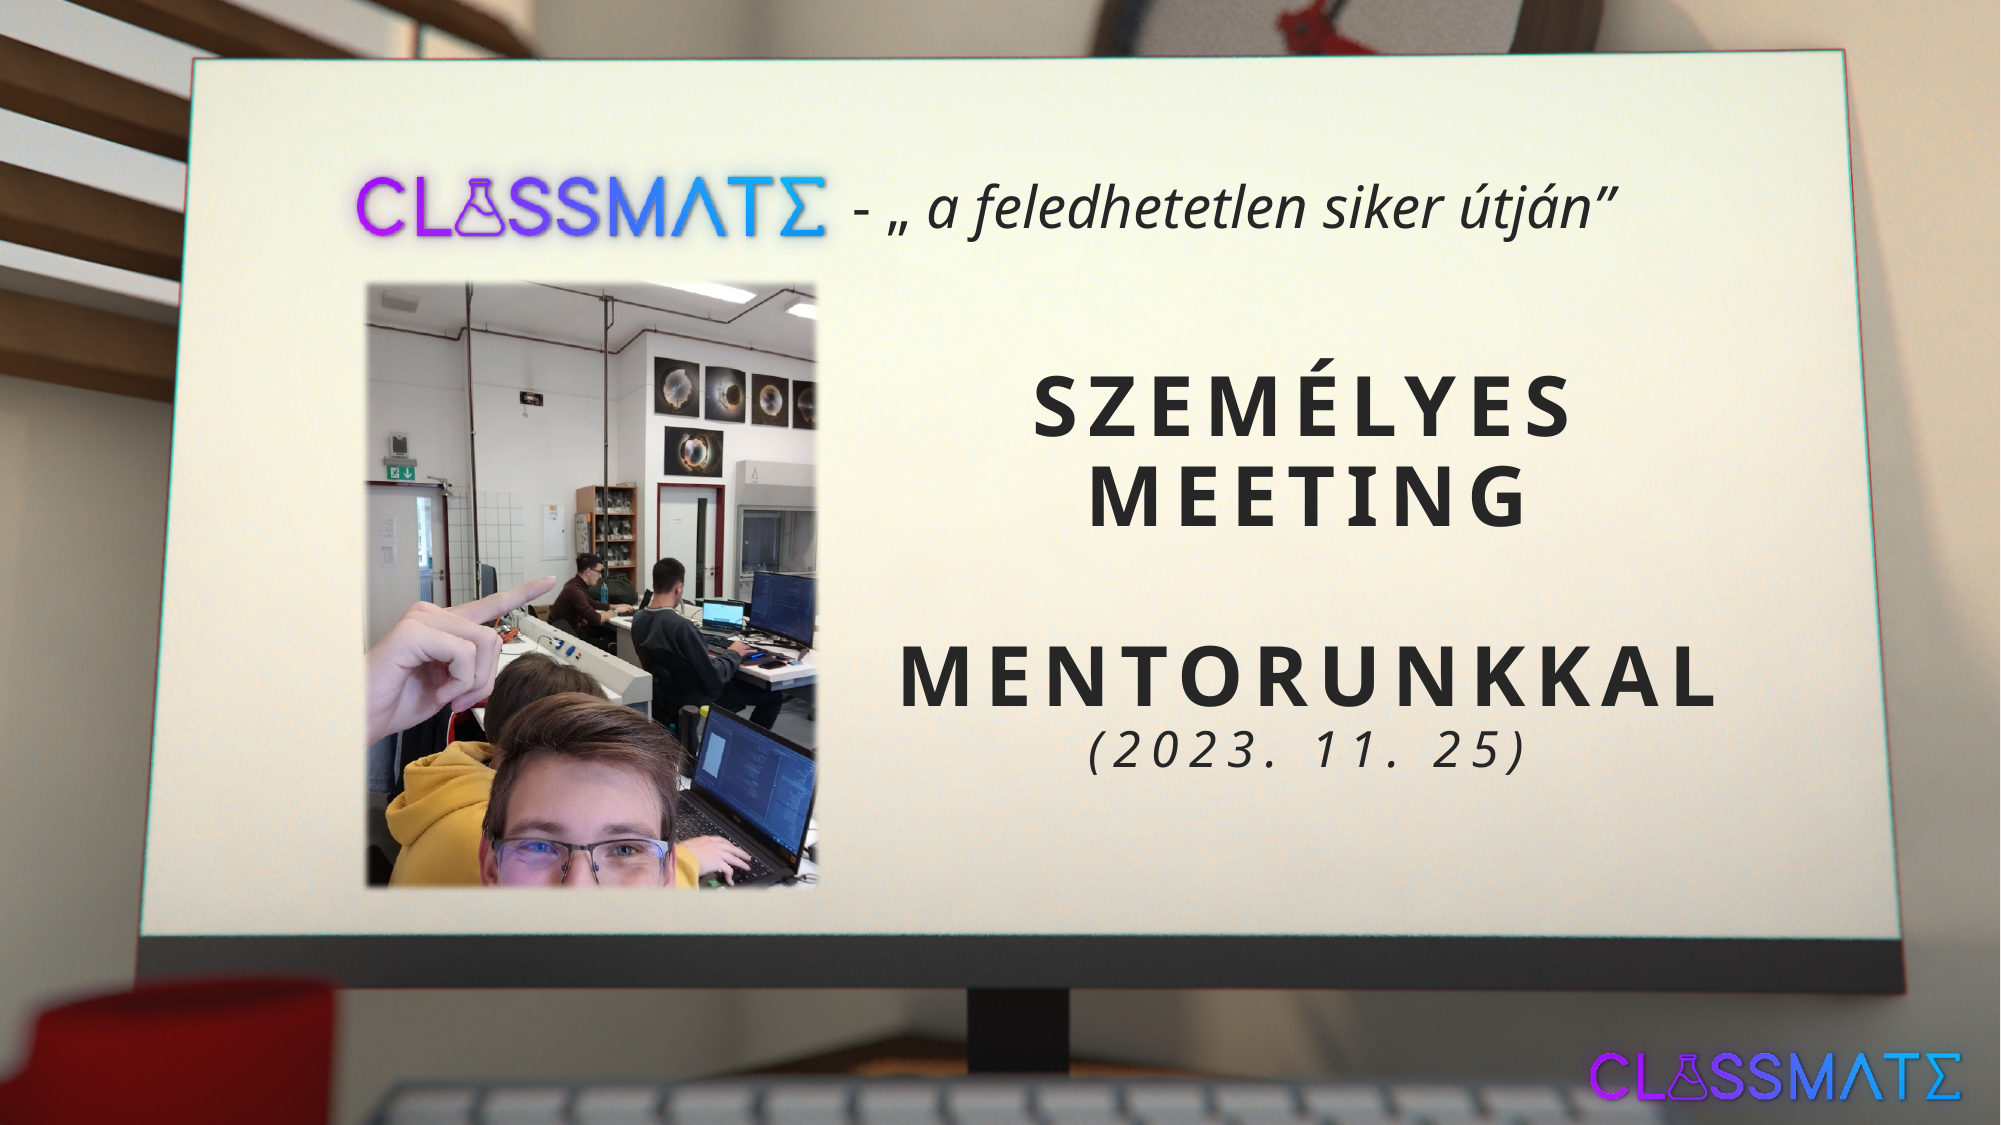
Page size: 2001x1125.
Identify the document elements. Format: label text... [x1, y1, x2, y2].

picture [0, 0, 2001, 1125]
text_box SZEMÉLYES MEETING MENTORUNKKAL (2023. 11. 25) [871, 343, 1743, 800]
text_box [283, 120, 1787, 292]
